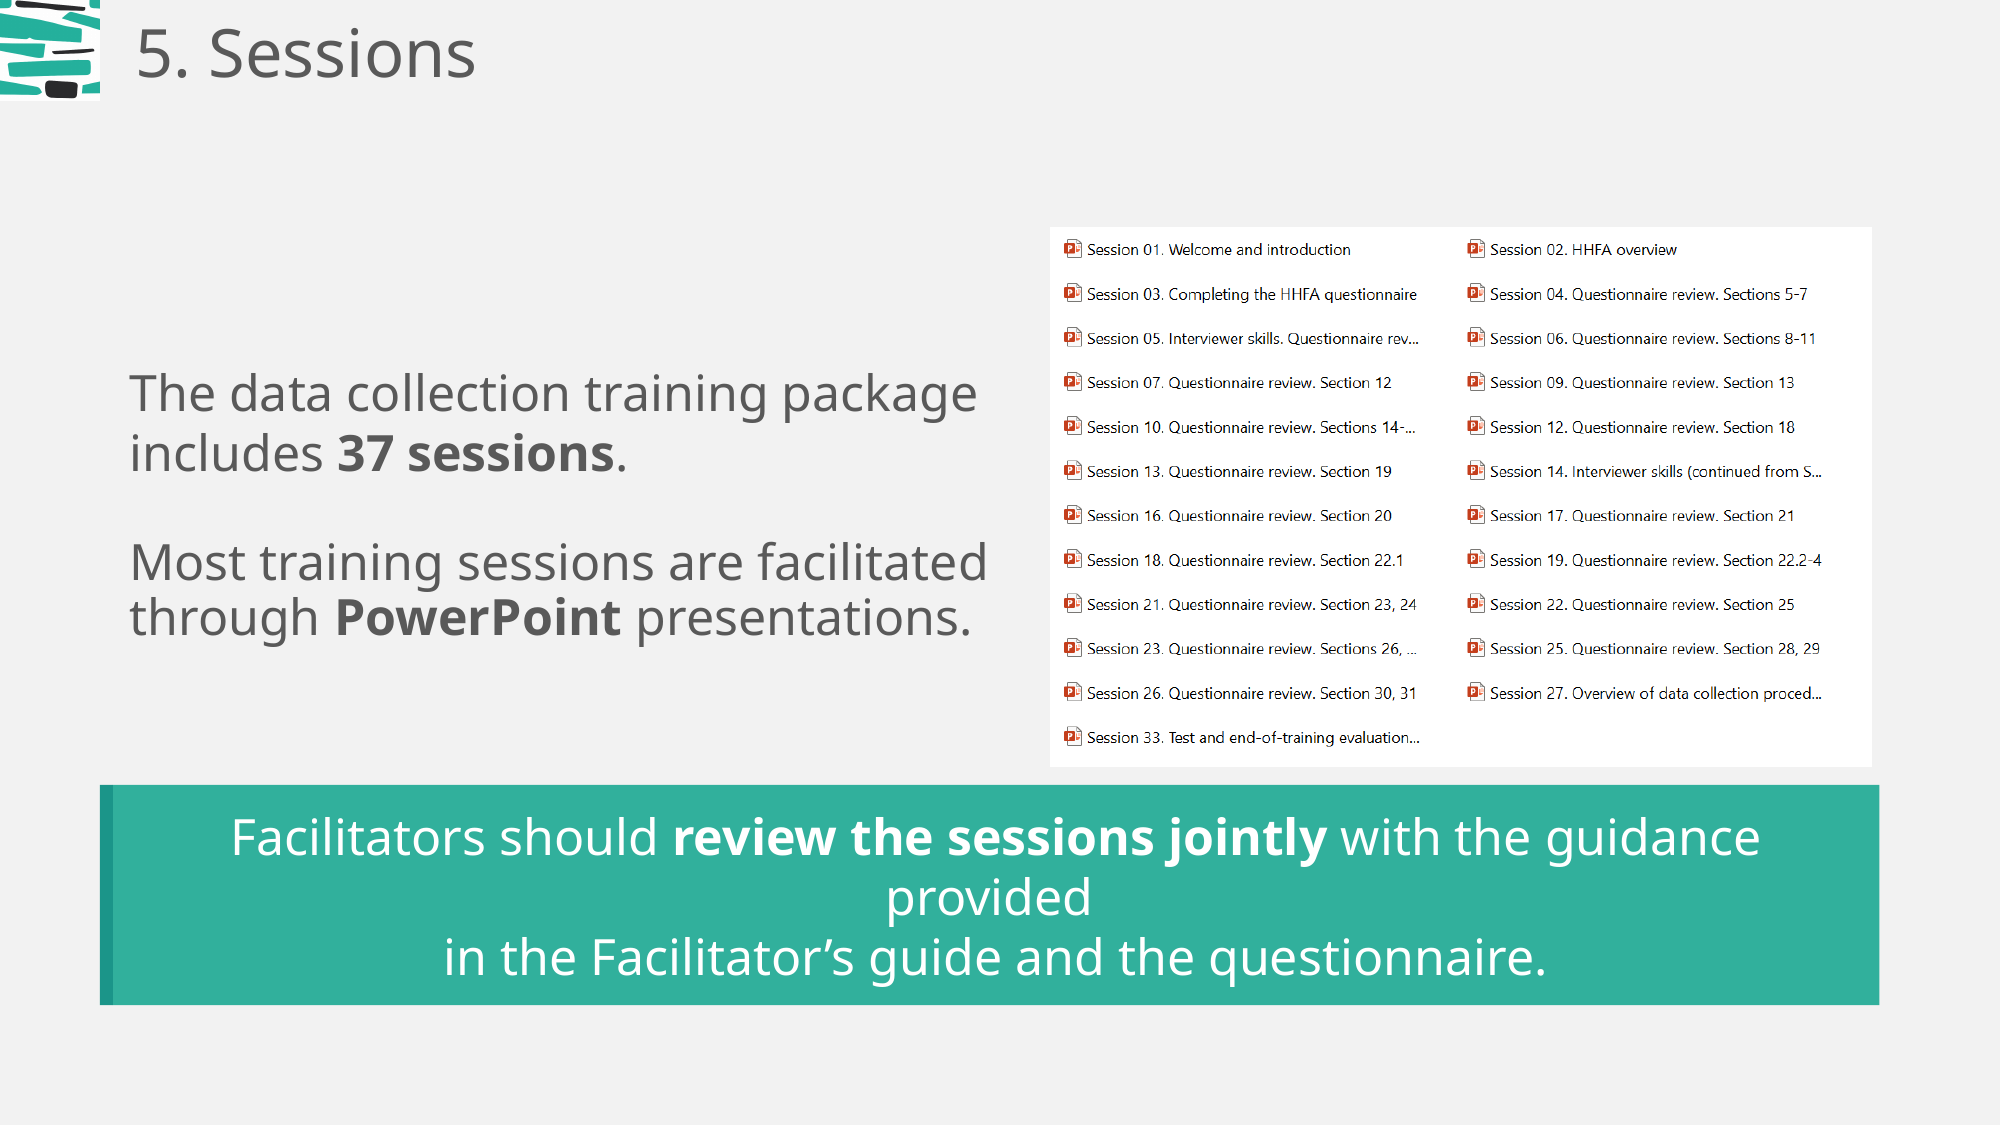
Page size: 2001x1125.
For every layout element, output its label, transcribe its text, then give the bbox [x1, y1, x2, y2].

text_box The data collection training package includes 37 sessions. [99, 353, 1036, 489]
text_box Most training sessions are facilitated through PowerPoint presentations. [99, 530, 1036, 654]
text_box Facilitators should review the sessions jointly with the guidance provided in the Facilitator’s guide and the questionnaire. [114, 784, 1880, 1006]
picture [1050, 227, 1872, 767]
picture [0, 0, 100, 101]
text_box 5. Sessions [120, 3, 1575, 99]
text_box [99, 784, 114, 1006]
